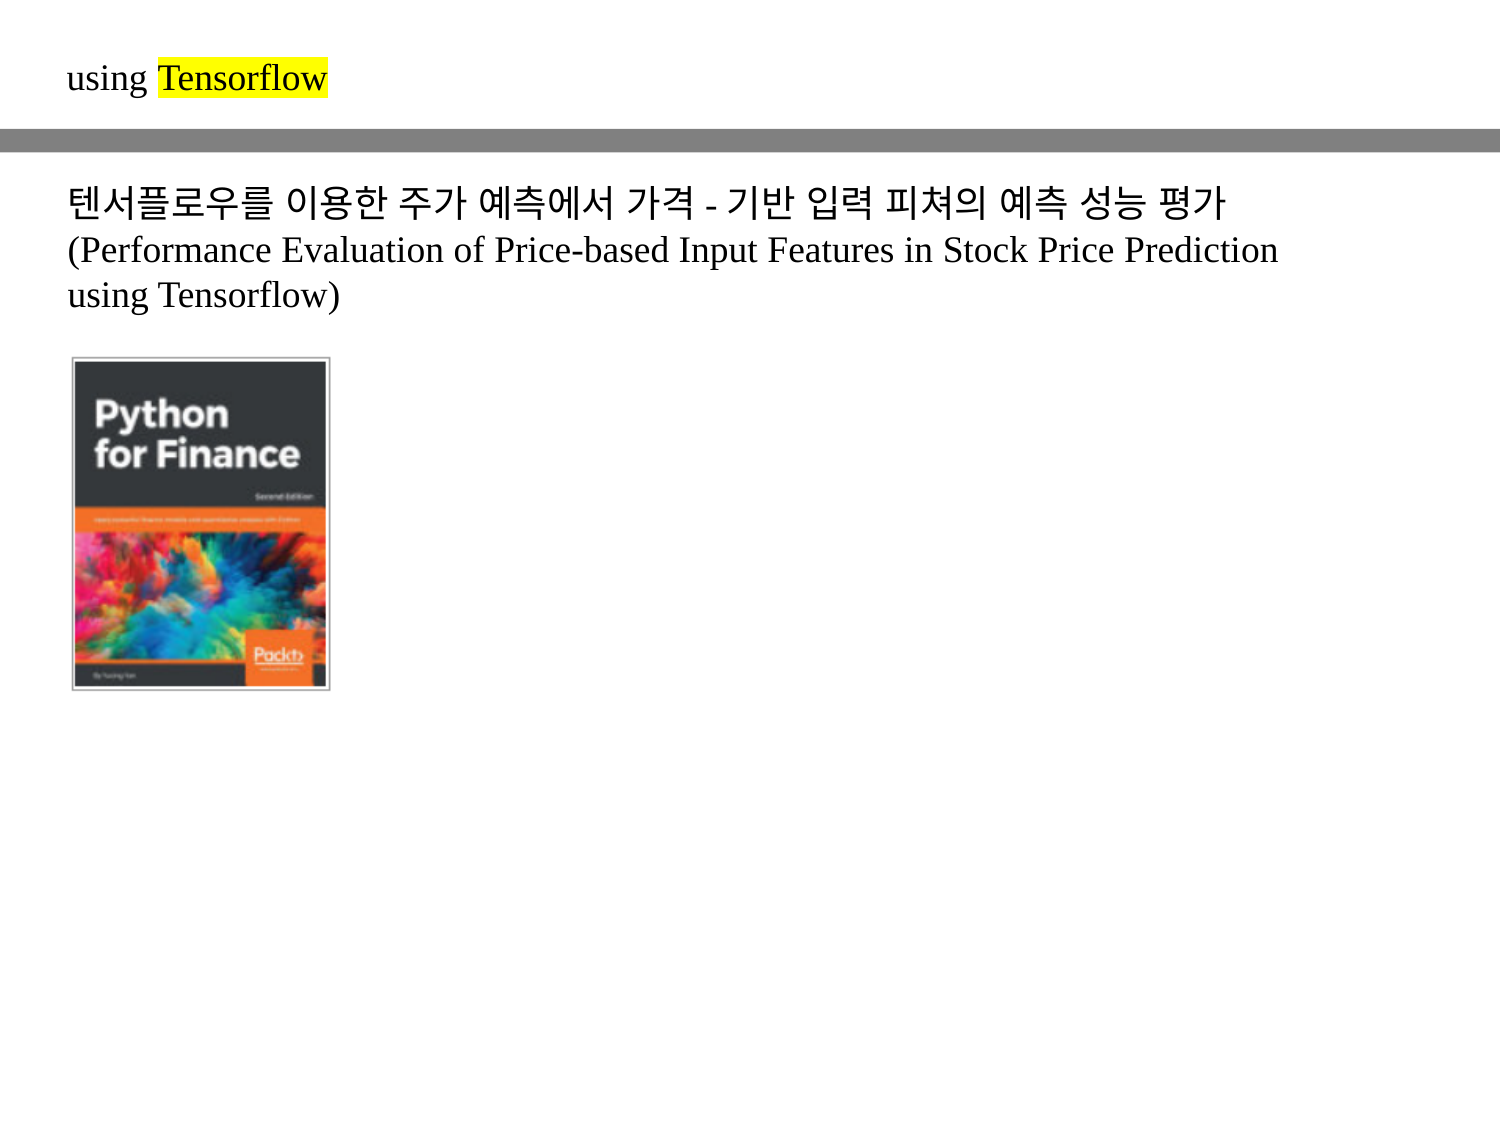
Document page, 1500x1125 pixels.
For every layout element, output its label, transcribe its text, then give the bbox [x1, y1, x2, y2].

text_box using Tensorflow [52, 45, 343, 105]
text_box [0, 128, 1500, 153]
text_box [22, 46, 1195, 129]
picture [58, 351, 337, 699]
text_box 텐서플로우를 이용한 주가 예측에서 가격-기반 입력 피쳐의 예측 성능 평가 (Performance Evaluation of Price-based Input Features in Stock Price Prediction using Tensorflow) [53, 172, 1341, 323]
